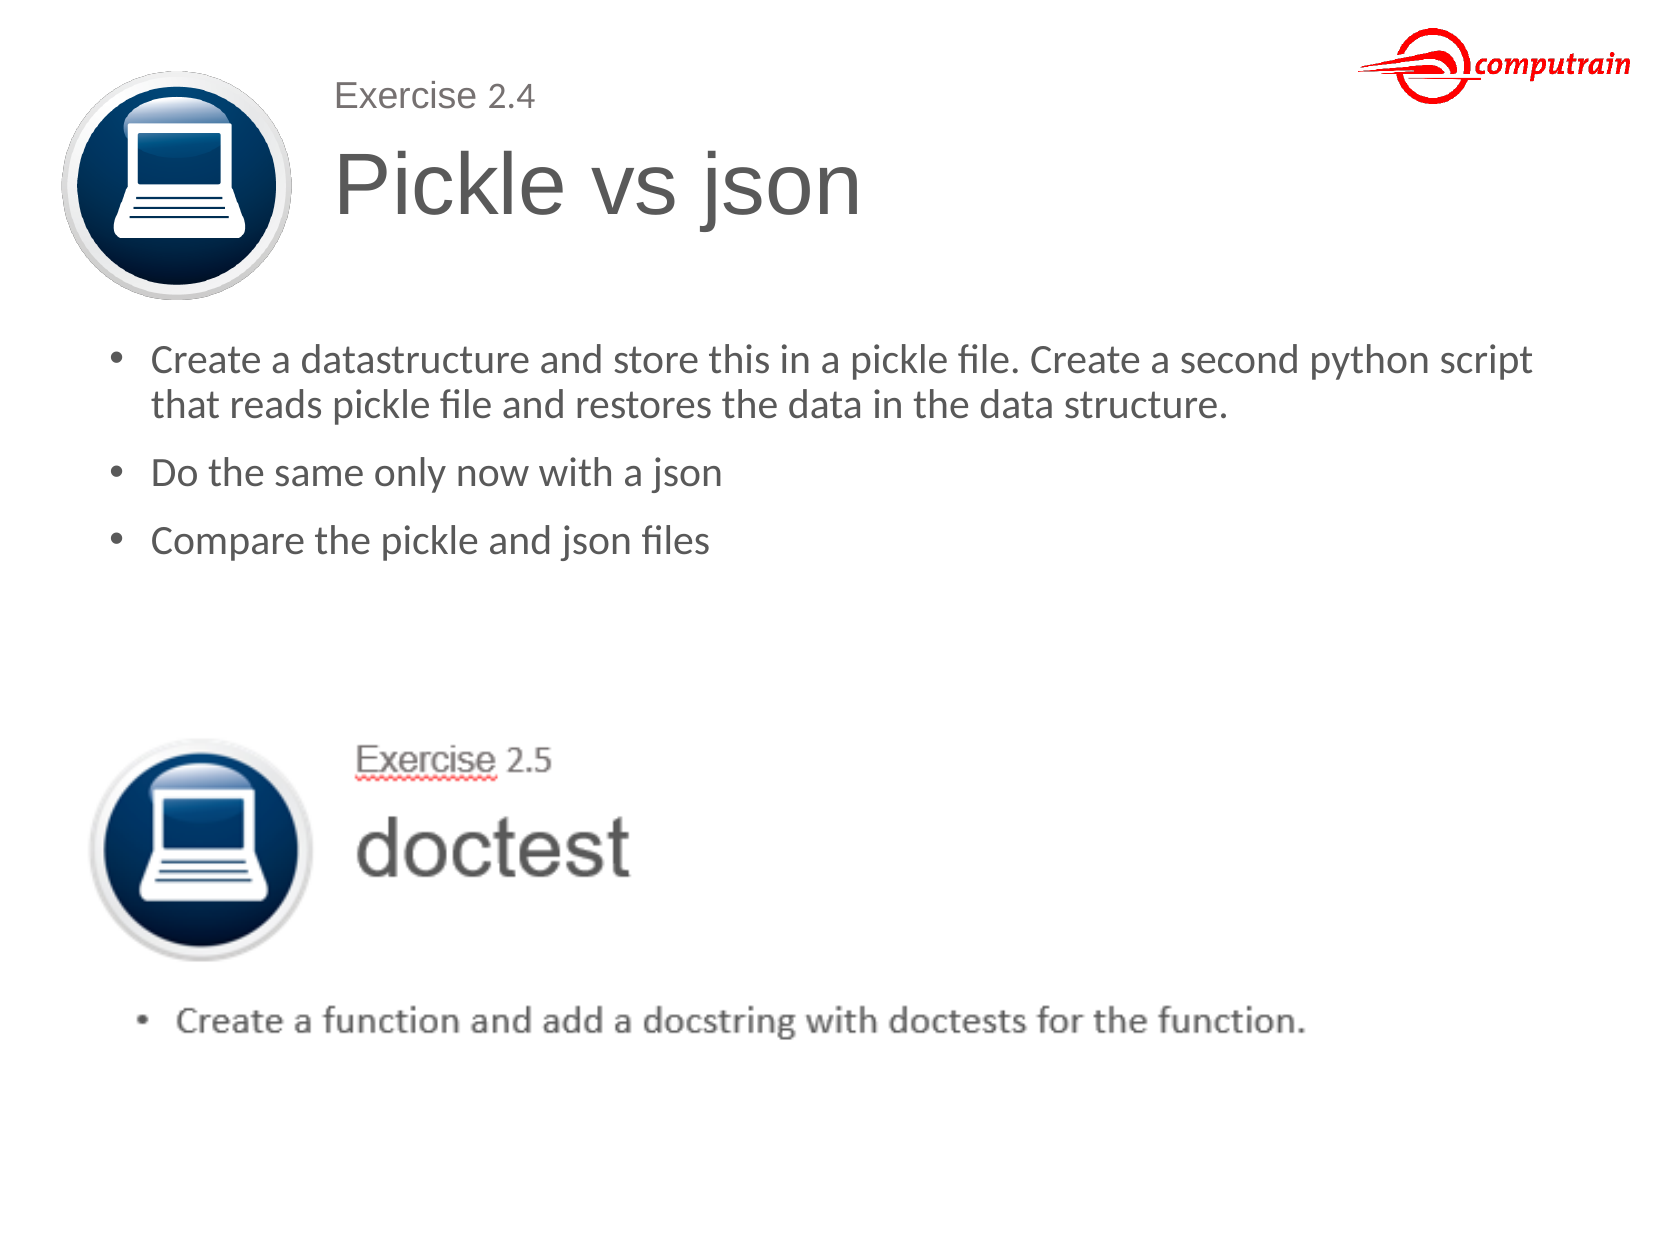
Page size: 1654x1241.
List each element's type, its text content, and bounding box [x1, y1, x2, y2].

list Create a datastructure and store this in a pickle file. Create a second python script that reads pickle file and restores the data in the data structure. Do the same only now with a json Compare the pickle and json files [94, 330, 1560, 1223]
picture [42, 679, 1319, 1196]
title Pickle vs json [318, 66, 1560, 306]
picture [58, 71, 296, 300]
text_box Exercise 2.4 [319, 63, 721, 124]
picture [1358, 28, 1630, 104]
